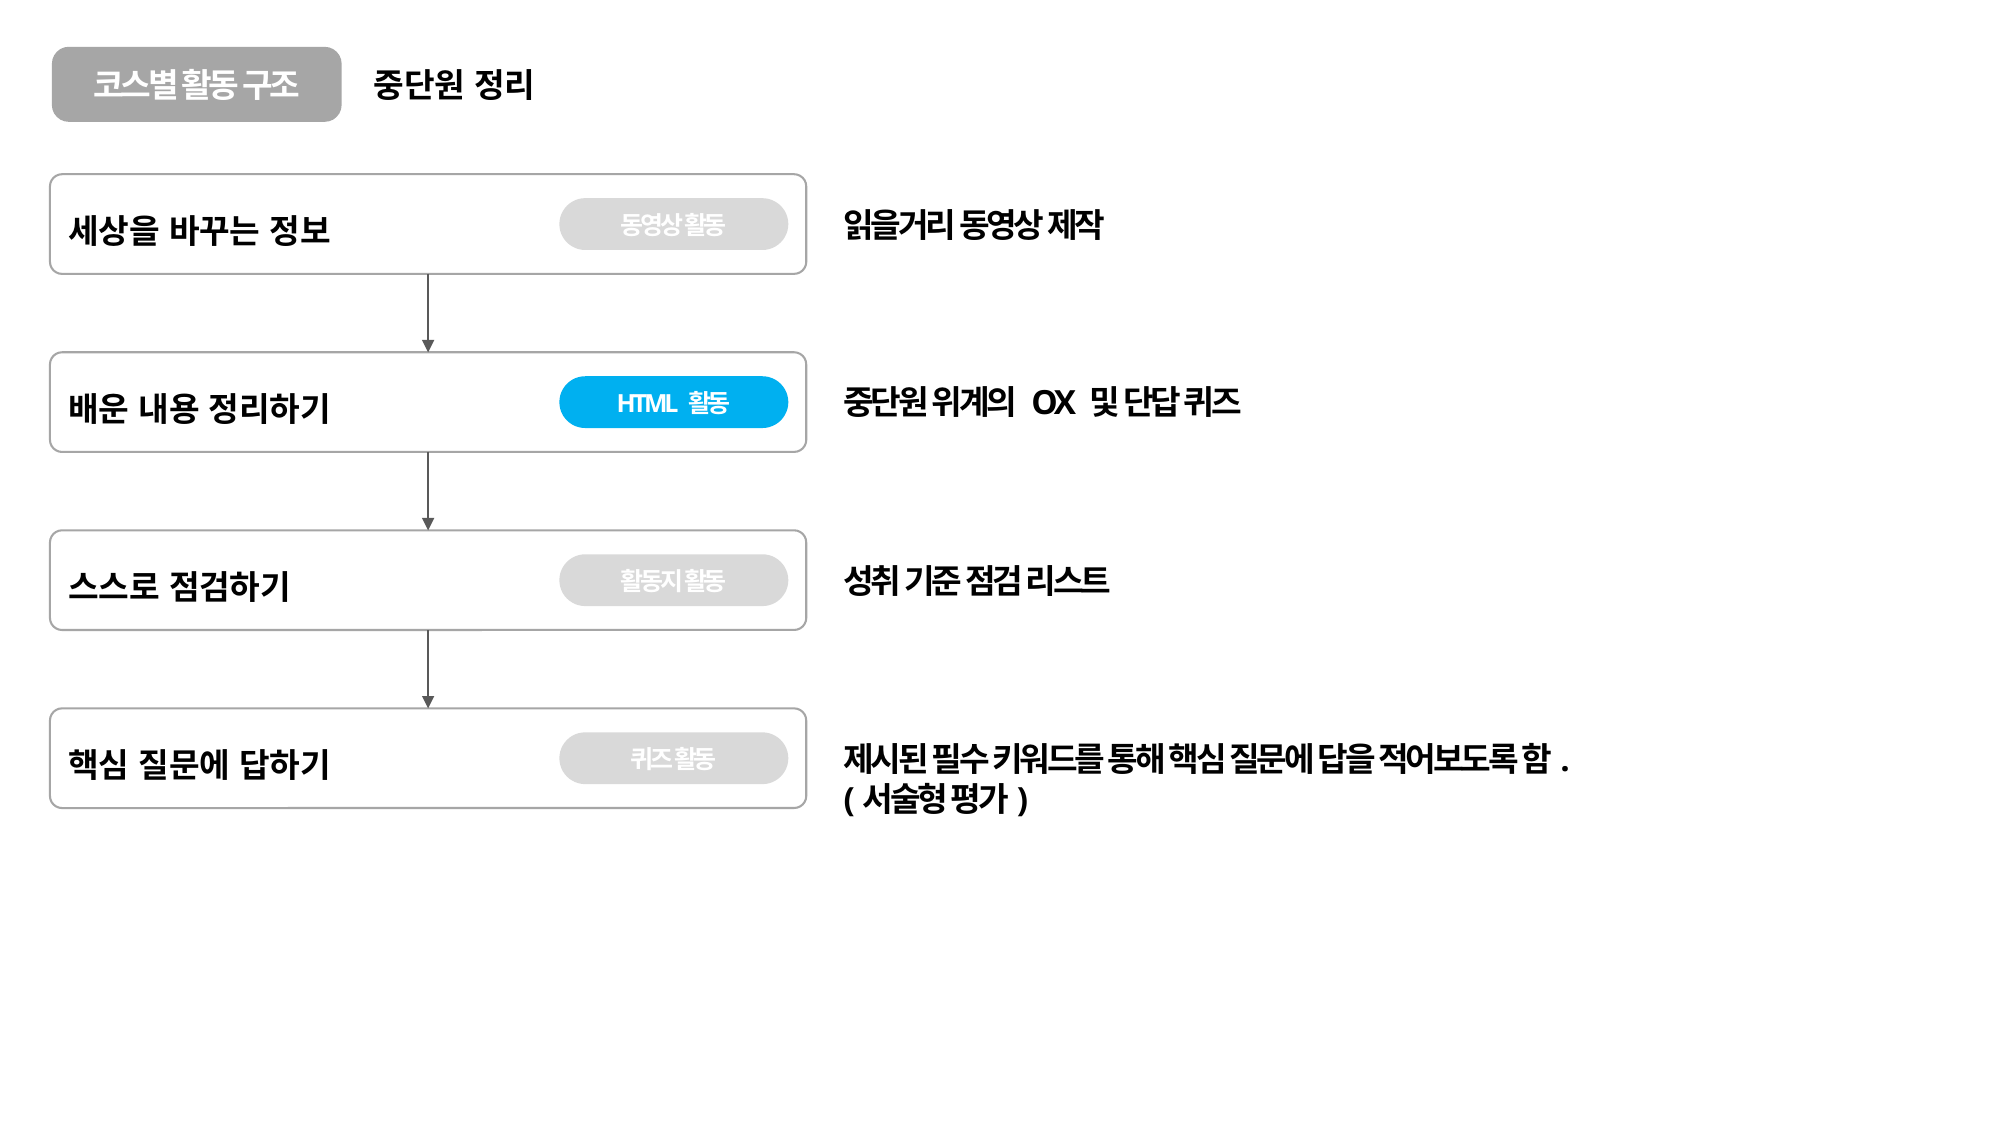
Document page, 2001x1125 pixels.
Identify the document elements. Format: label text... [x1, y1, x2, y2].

text_box 읽을거리 동영상 제작 [828, 196, 1771, 251]
text_box 배운 내용 정리하기 [48, 351, 808, 453]
text_box 동영상 활동 [558, 197, 790, 252]
text_box 스스로 점검하기 [48, 529, 808, 632]
text_box 핵심 질문에 답하기 [48, 707, 808, 810]
text_box 중단원 위계의 OX 및 단답 퀴즈 [828, 374, 1830, 429]
text_box 퀴즈 활동 [558, 731, 790, 786]
text_box 성취 기준 점검 리스트 [828, 552, 1712, 608]
text_box 활동지 활동 [558, 553, 790, 608]
text_box HTML 활동 [558, 375, 790, 430]
text_box 제시된 필수 키워드를 통해 핵심 질문에 답을 적어보도록 함. (서술형 평가) [828, 730, 1712, 826]
text_box 세상을 바꾸는 정보 [48, 173, 808, 275]
text_box 중단원 정리 [359, 56, 1154, 112]
text_box 코스별 활동 구조 [50, 45, 343, 123]
